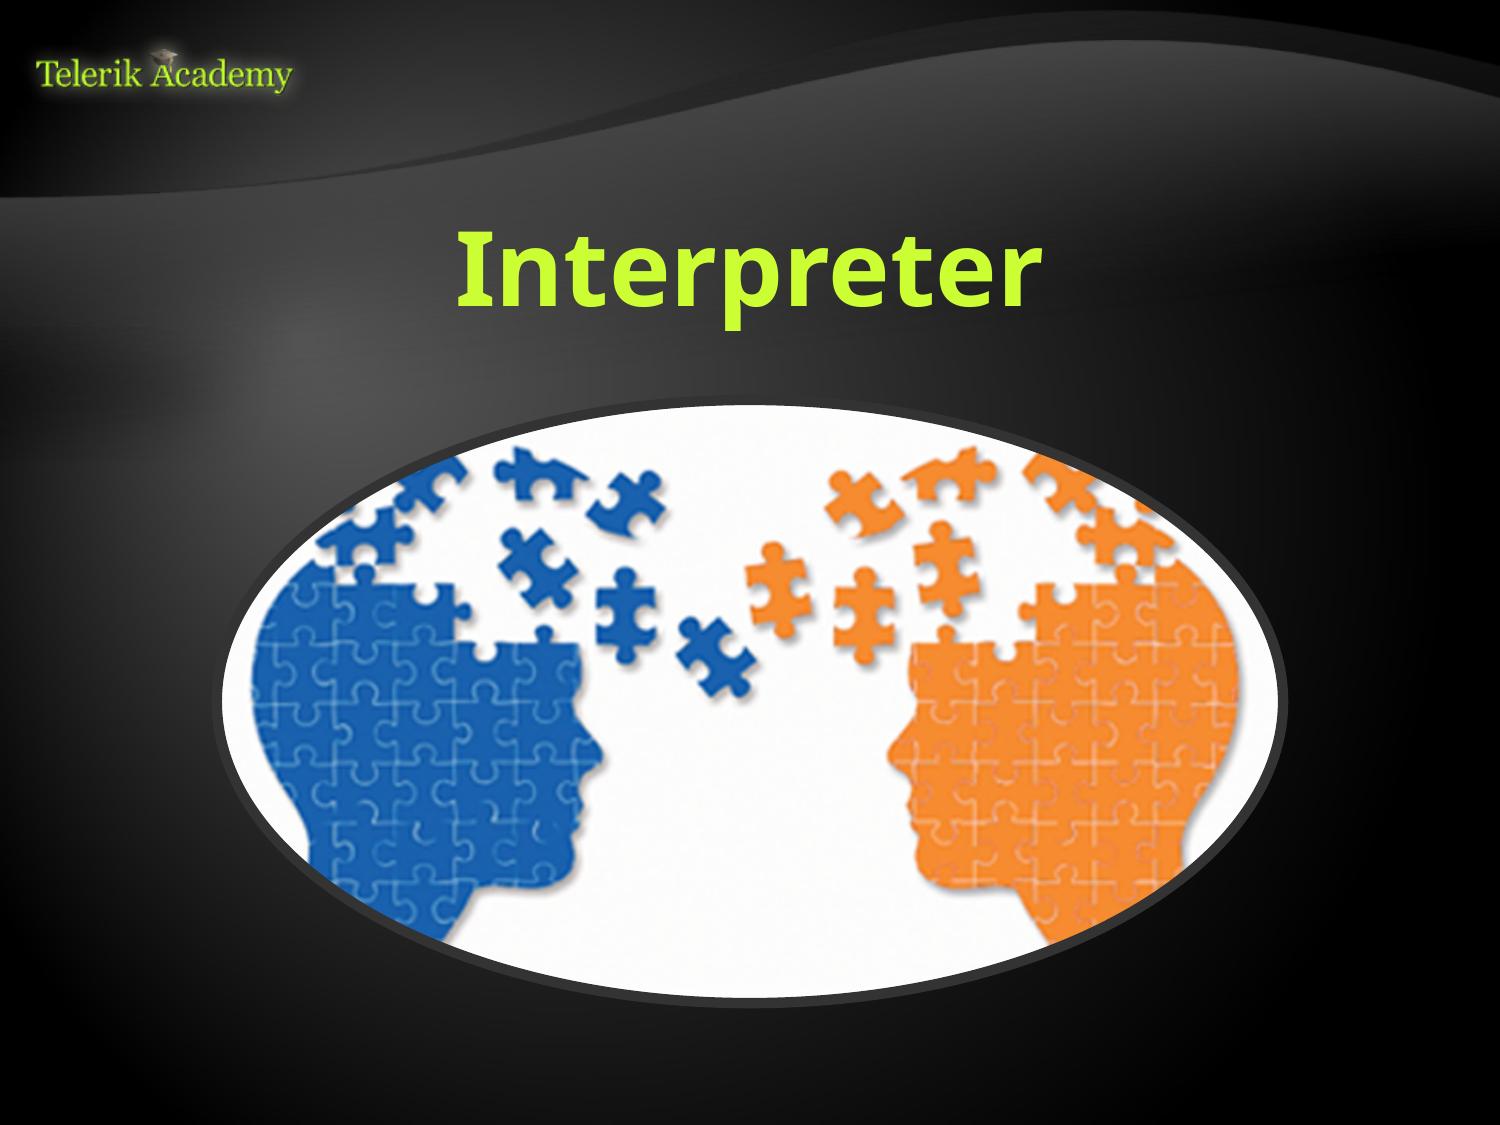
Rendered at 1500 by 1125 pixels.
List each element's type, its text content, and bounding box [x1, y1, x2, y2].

title Interpreter [99, 212, 1400, 325]
picture [0, 0, 1500, 1125]
